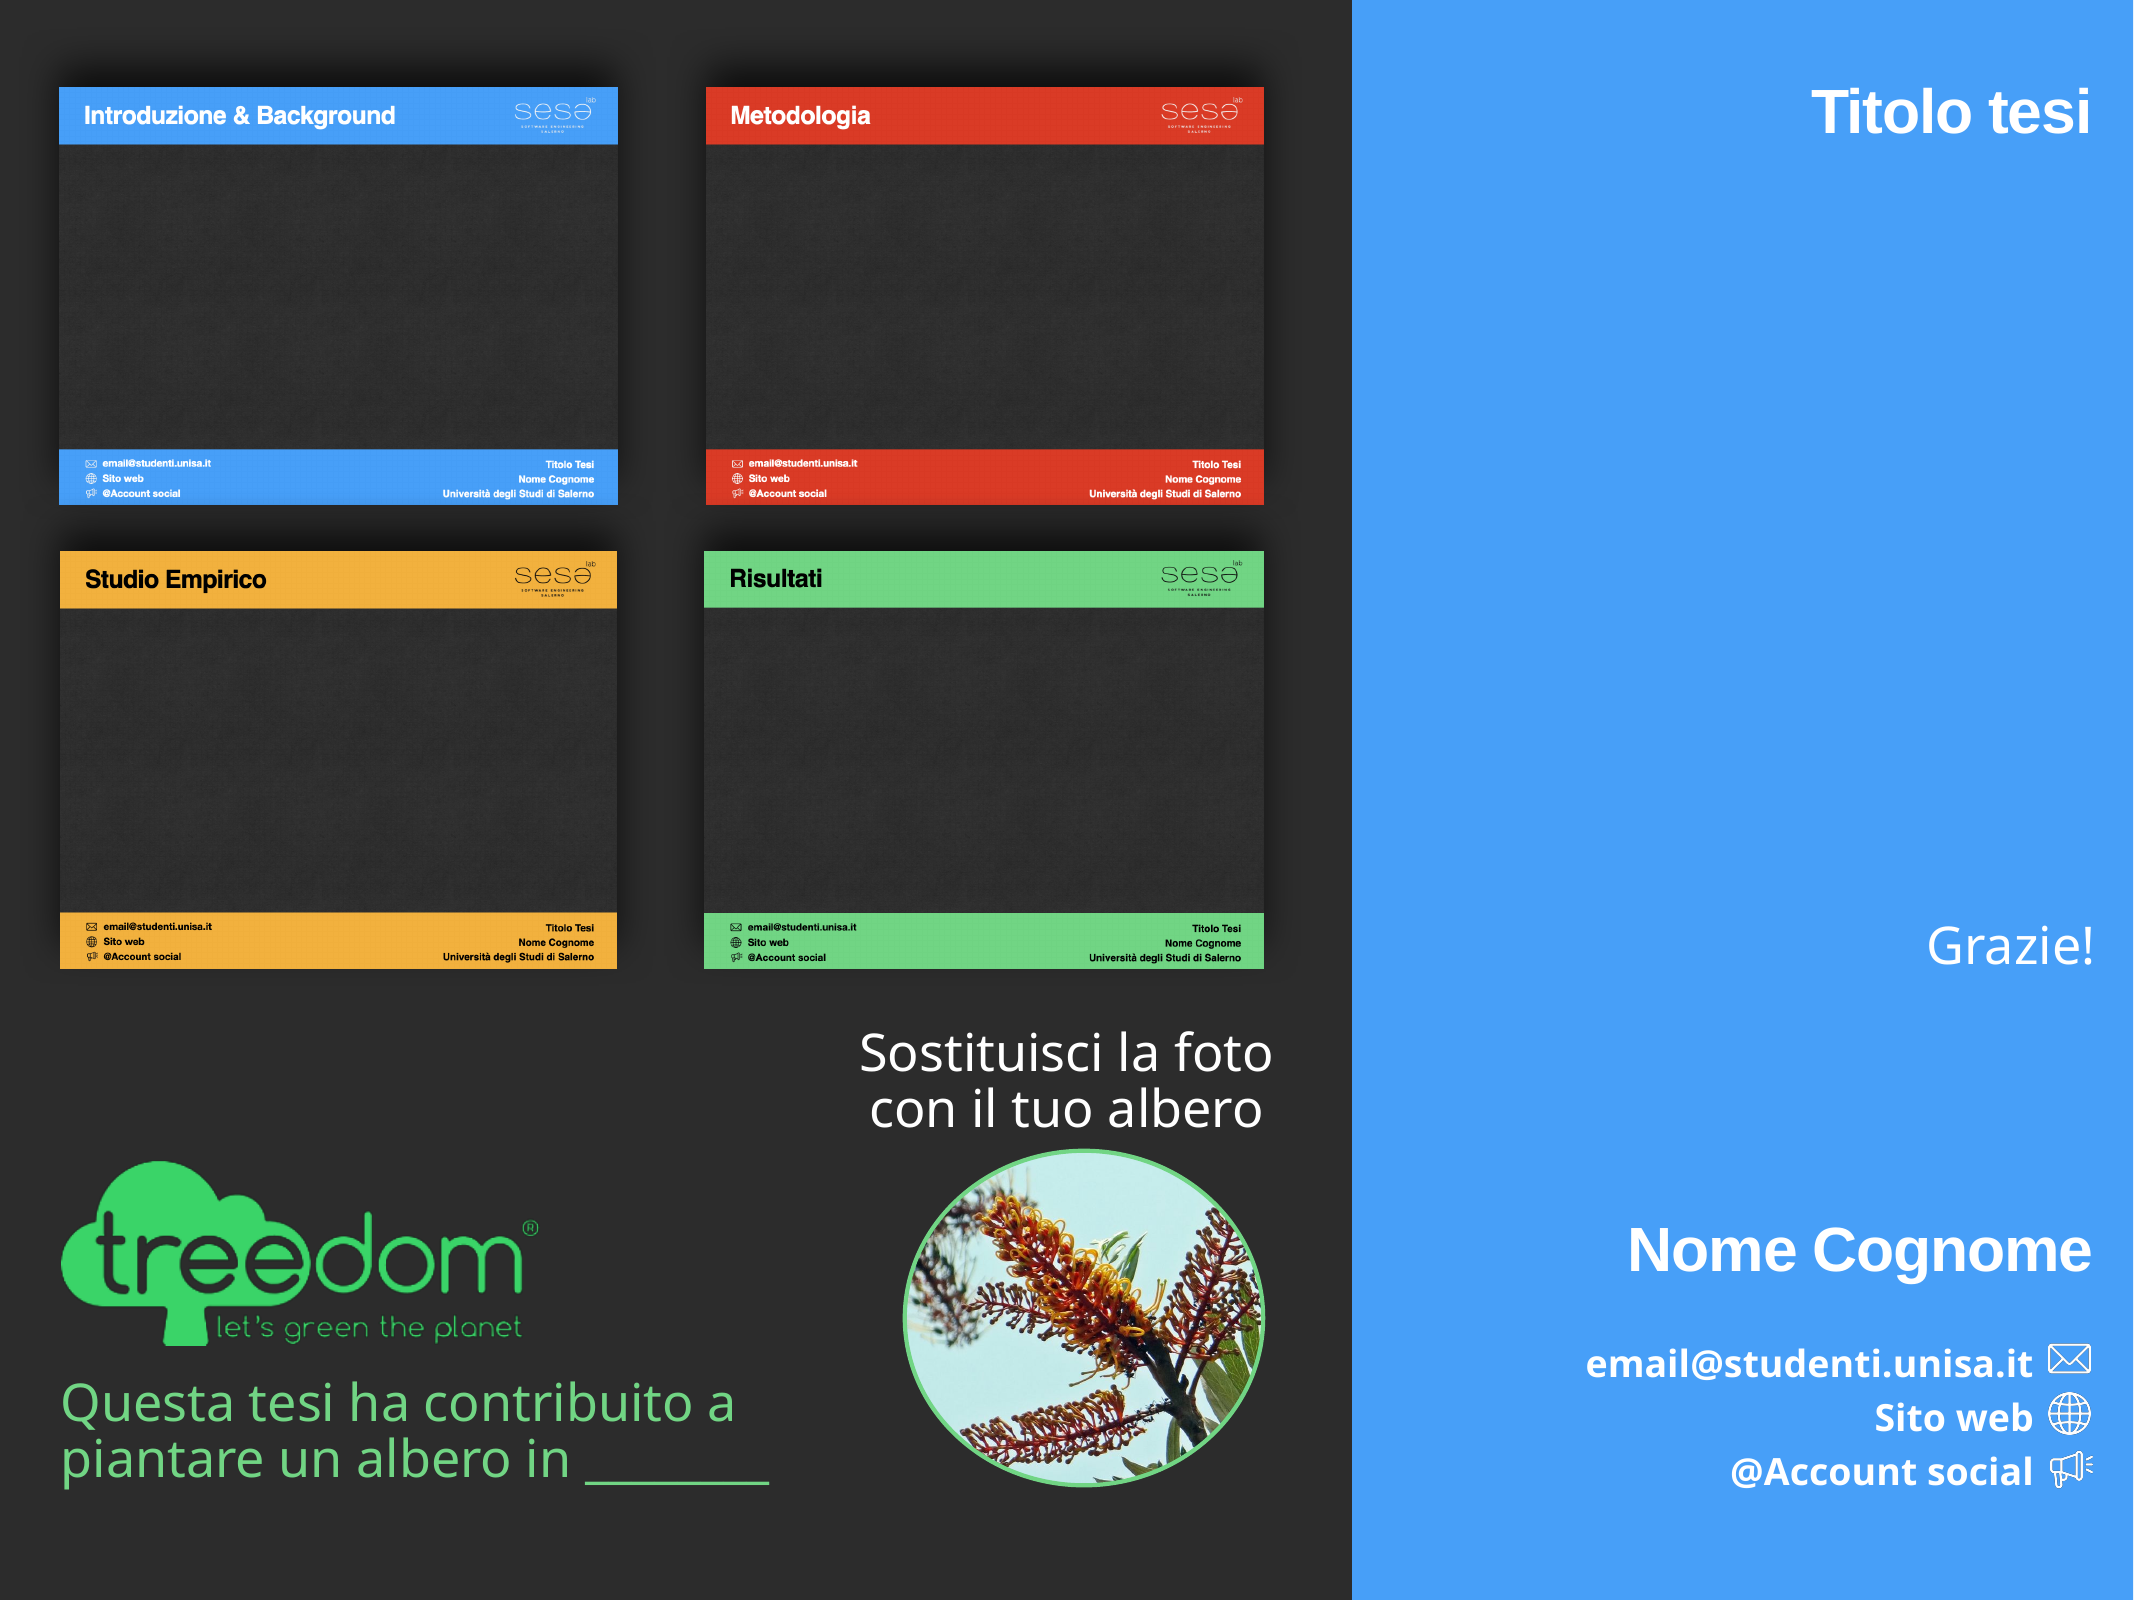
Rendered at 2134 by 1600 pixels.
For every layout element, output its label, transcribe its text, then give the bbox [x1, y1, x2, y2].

picture [2050, 1448, 2093, 1491]
picture [2048, 1337, 2091, 1380]
picture [706, 87, 1264, 505]
text_box email@studenti.unisa.it Sito web @Account social [1577, 1322, 2043, 1501]
picture [2048, 1392, 2091, 1435]
picture [704, 551, 1264, 969]
text_box Grazie! [1912, 911, 2104, 984]
text_box Questa tesi ha contribuito a piantare un albero in ________ [52, 1368, 835, 1498]
picture [60, 1157, 540, 1346]
text_box [1352, 0, 2134, 1600]
picture [60, 551, 617, 969]
text_box Nome Cognome [1519, 1214, 2102, 1292]
text_box Titolo tesi [1711, 77, 2101, 154]
picture [59, 87, 619, 505]
text_box Sostituisci la foto con il tuo albero [815, 1018, 1318, 1148]
picture [904, 1150, 1264, 1486]
